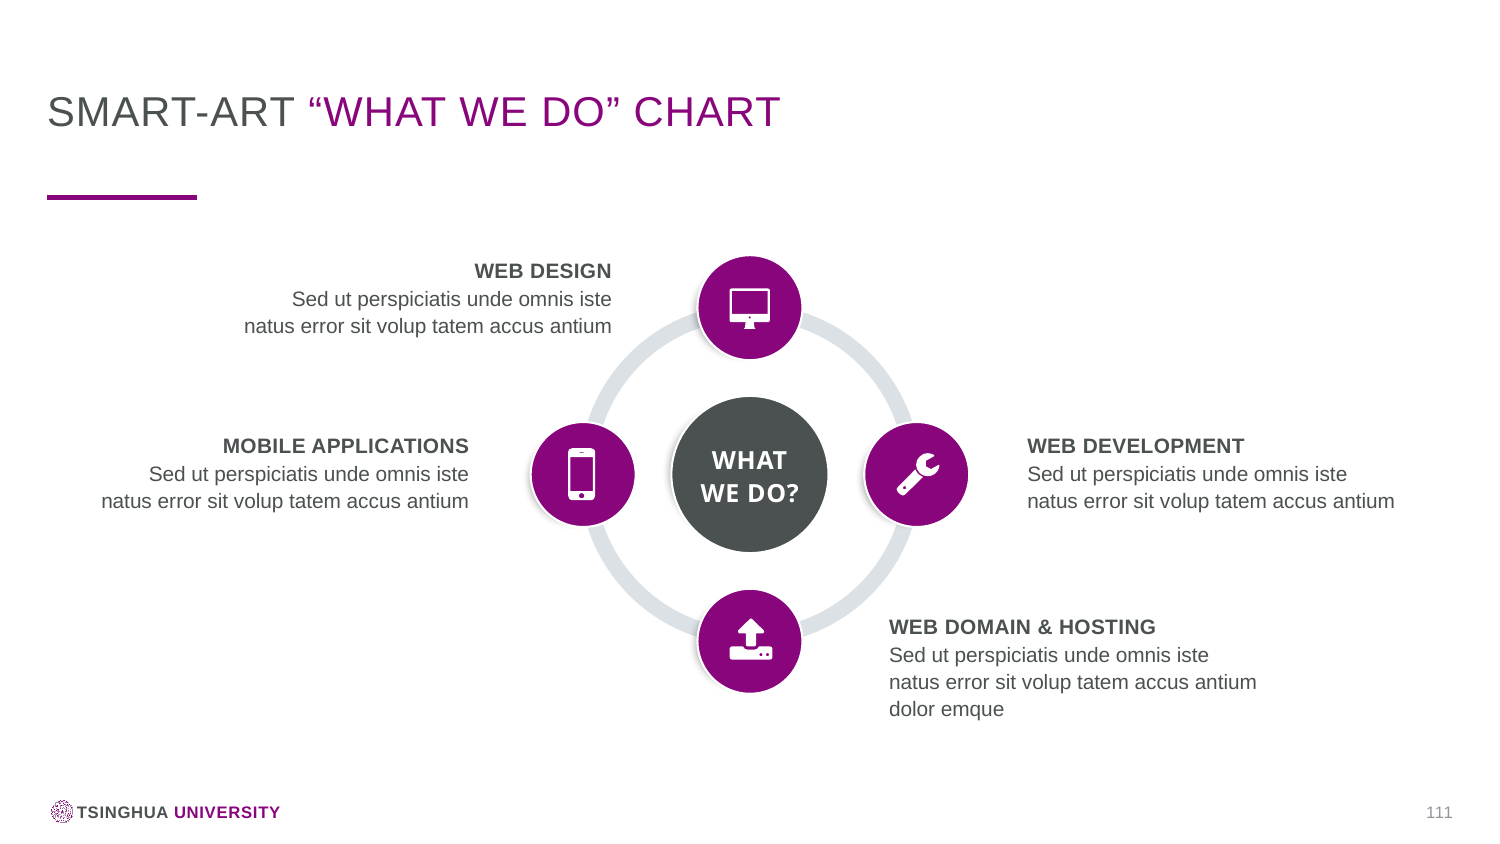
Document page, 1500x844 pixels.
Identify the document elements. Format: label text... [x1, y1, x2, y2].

picture [51, 800, 73, 823]
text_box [95, 430, 469, 511]
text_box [889, 611, 1263, 719]
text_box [518, 252, 982, 697]
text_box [1027, 430, 1401, 511]
list Smart-Art “What We Do” Chart [47, 38, 1453, 136]
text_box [238, 255, 612, 336]
